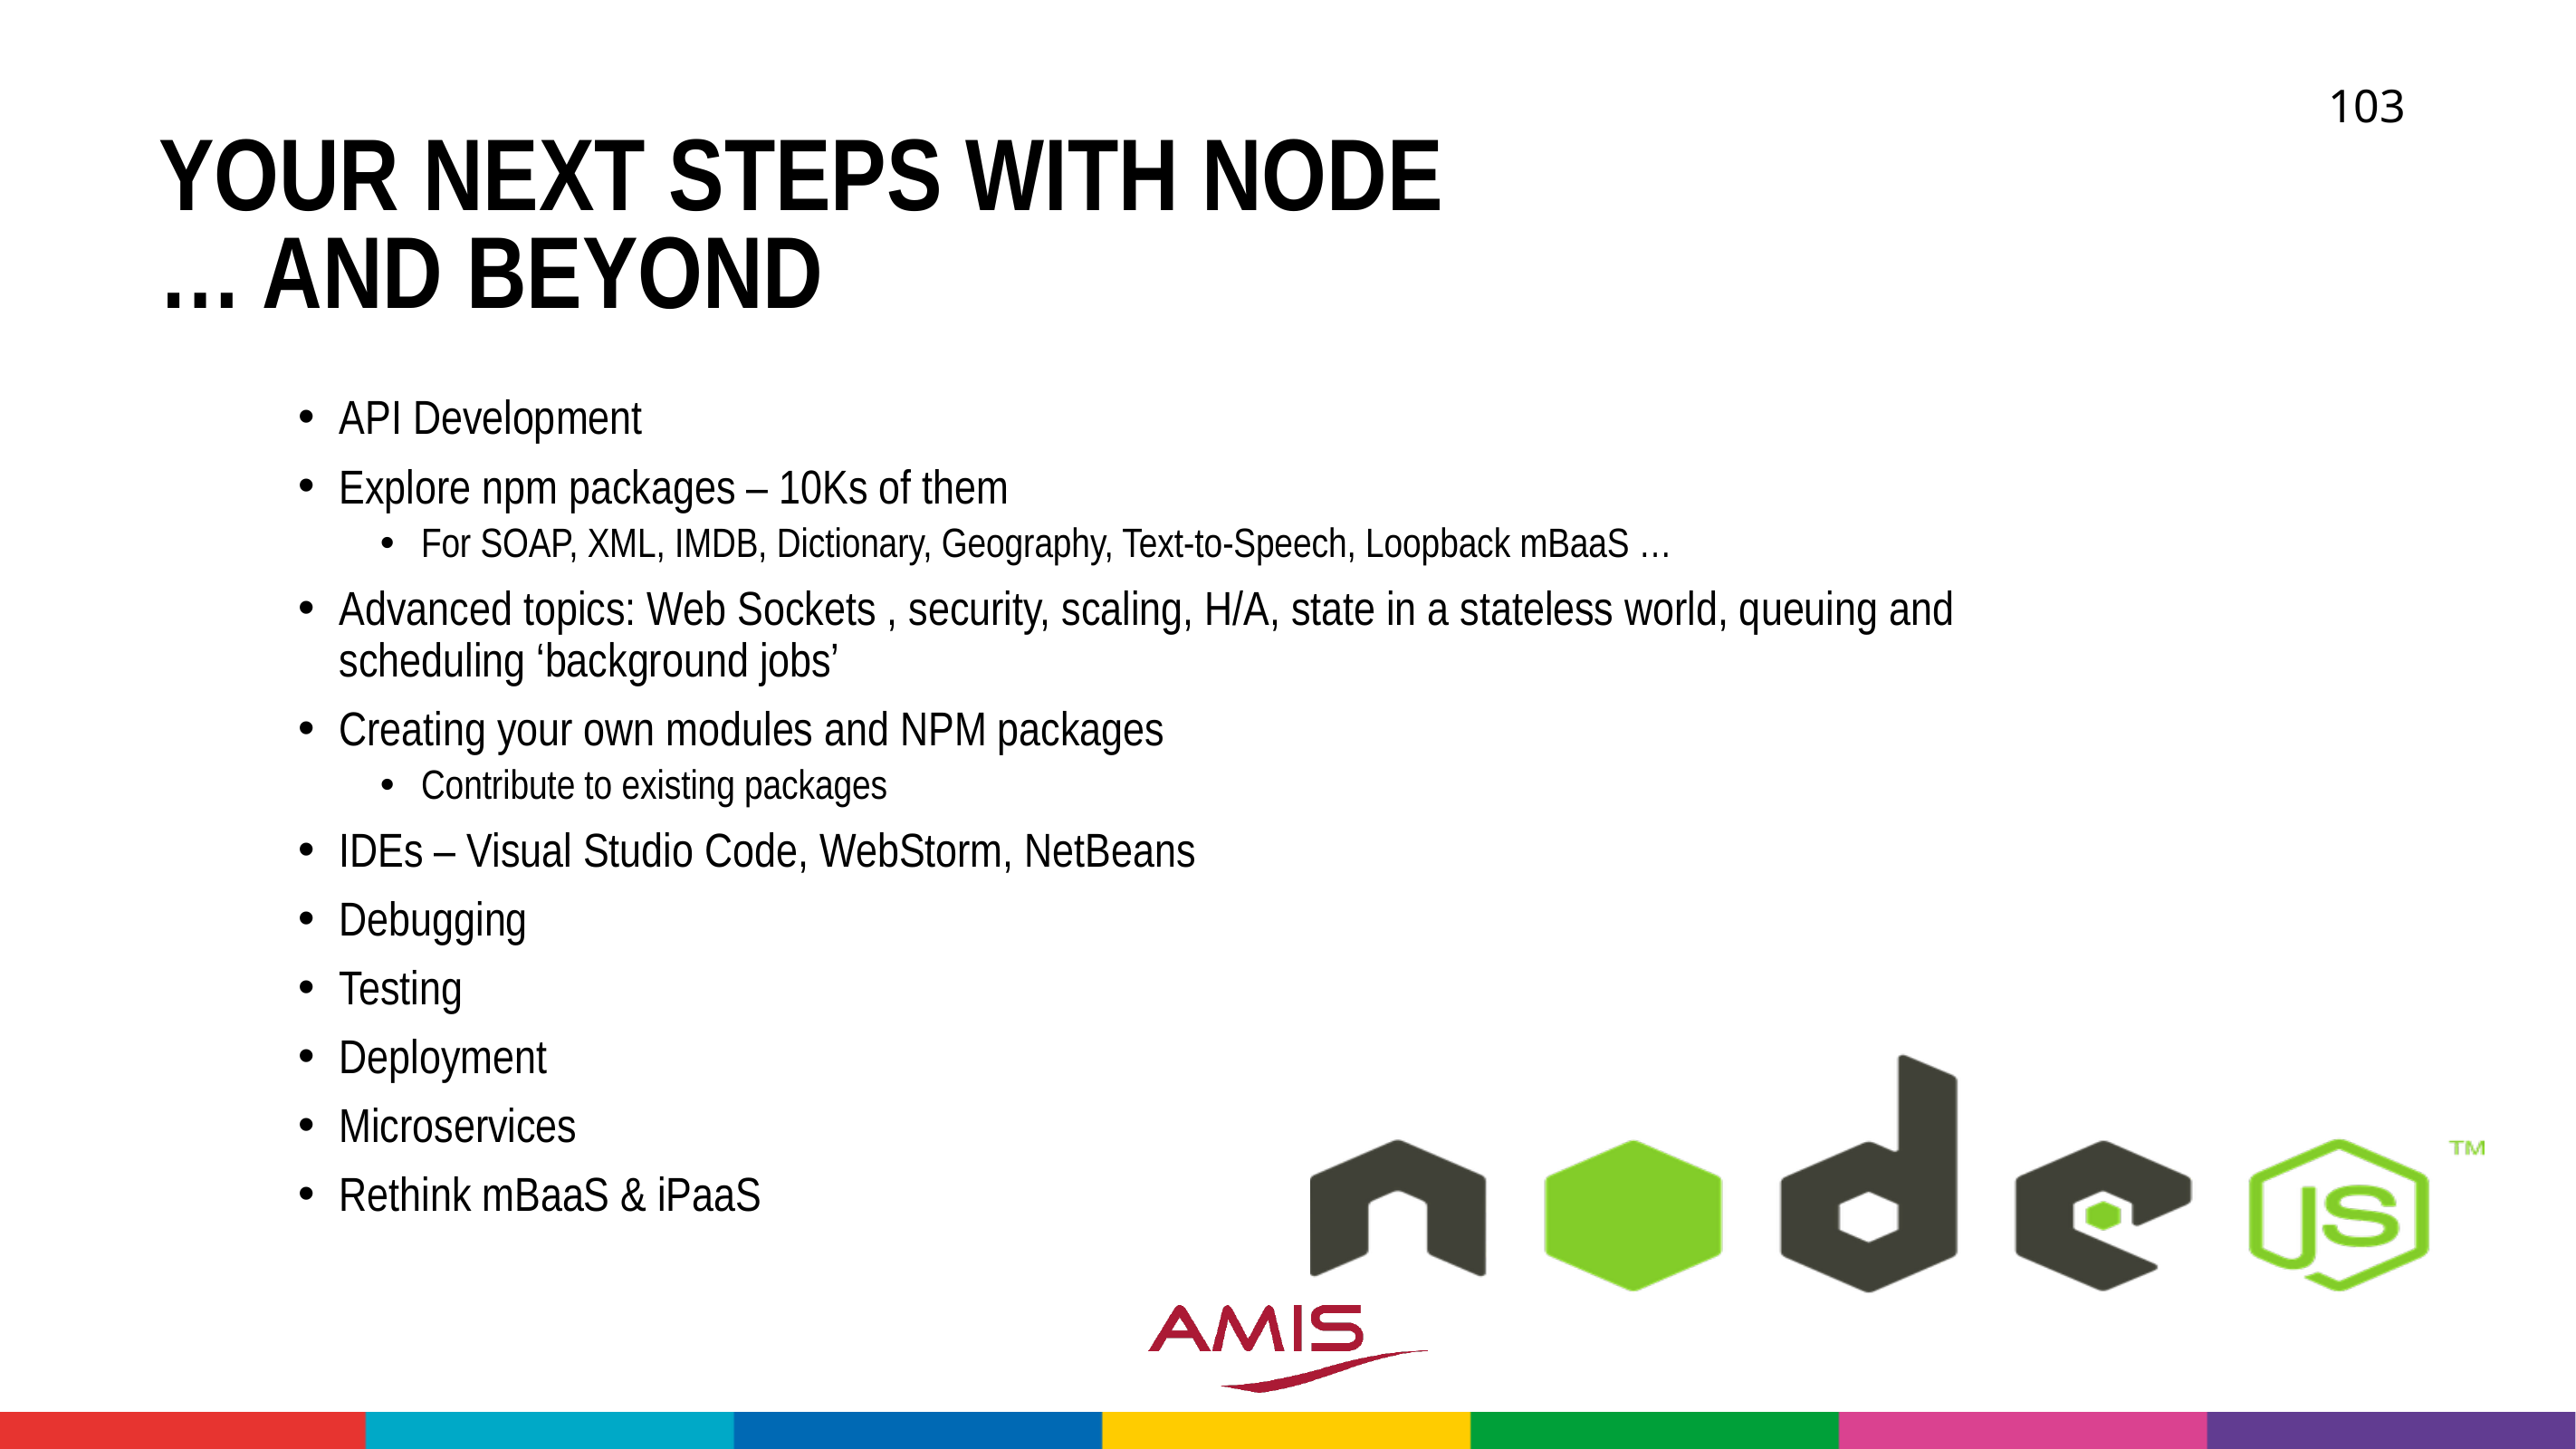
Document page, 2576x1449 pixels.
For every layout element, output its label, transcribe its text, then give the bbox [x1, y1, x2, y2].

list API Development Explore npm packages – 10Ks of them For SOAP, XML, IMDB, Dictionary, Geography, Text-to-Speech, Loopback mBaaS … Advanced topics: Web Sockets , security, scaling, H/A, state in a stateless world, queuing and scheduling ‘background jobs’ Creating your own modules and NPM packages Contribute to existing packages IDEs – Visual Studio Code, WebStorm, NetBeans Debugging Testing Deployment Microservices Rethink mBaaS & iPaaS [284, 387, 2059, 1238]
picture [735, 1412, 2576, 1449]
title Your Next steps with Node … and beyond [145, 125, 2059, 326]
picture [1148, 954, 2485, 1395]
picture [0, 1412, 733, 1449]
slide_number 103 [2314, 70, 2576, 178]
